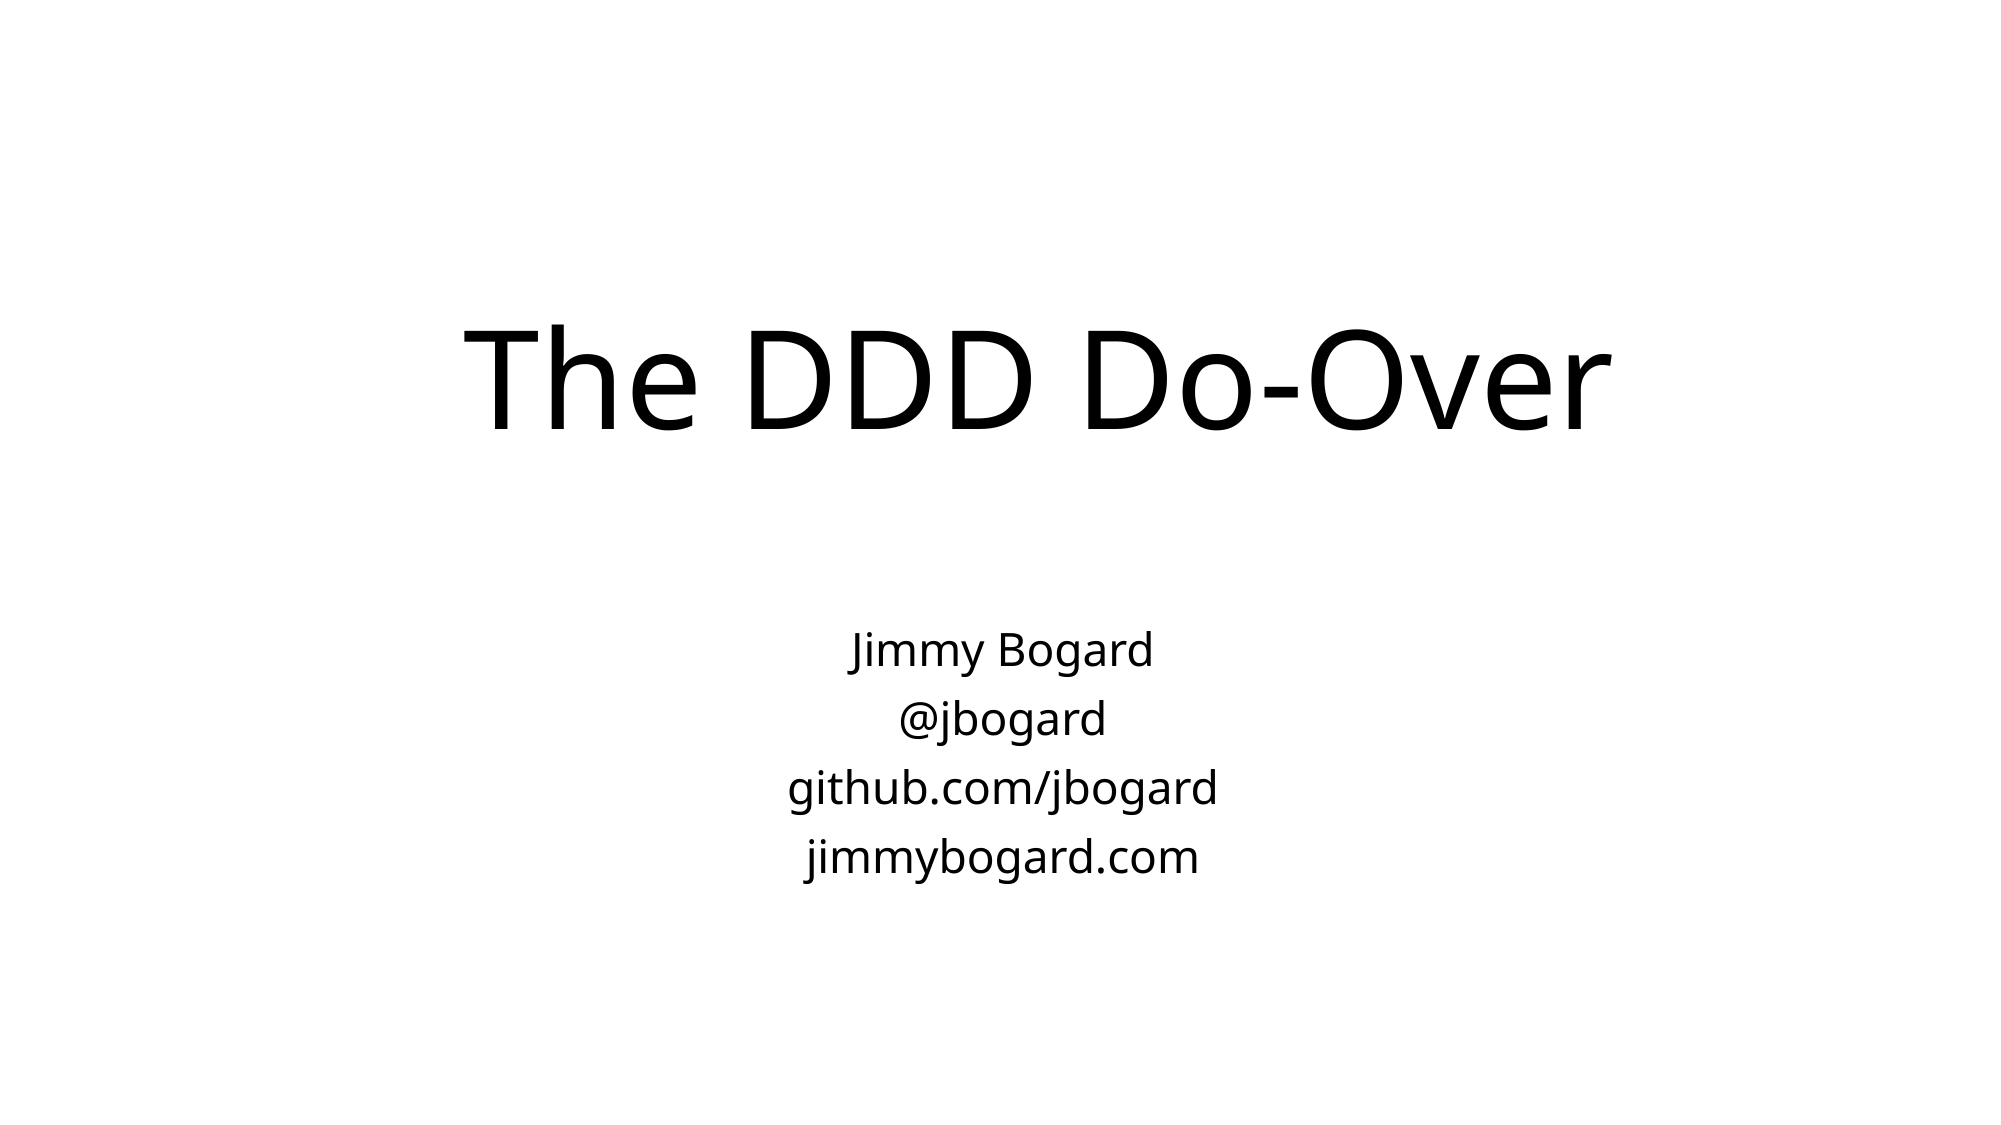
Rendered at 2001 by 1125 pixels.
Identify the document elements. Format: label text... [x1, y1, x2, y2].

title The DDD Do-Over [150, 189, 1929, 582]
subtitle Jimmy Bogard @jbogard github.com/jbogard jimmybogard.com [440, 619, 1566, 892]
